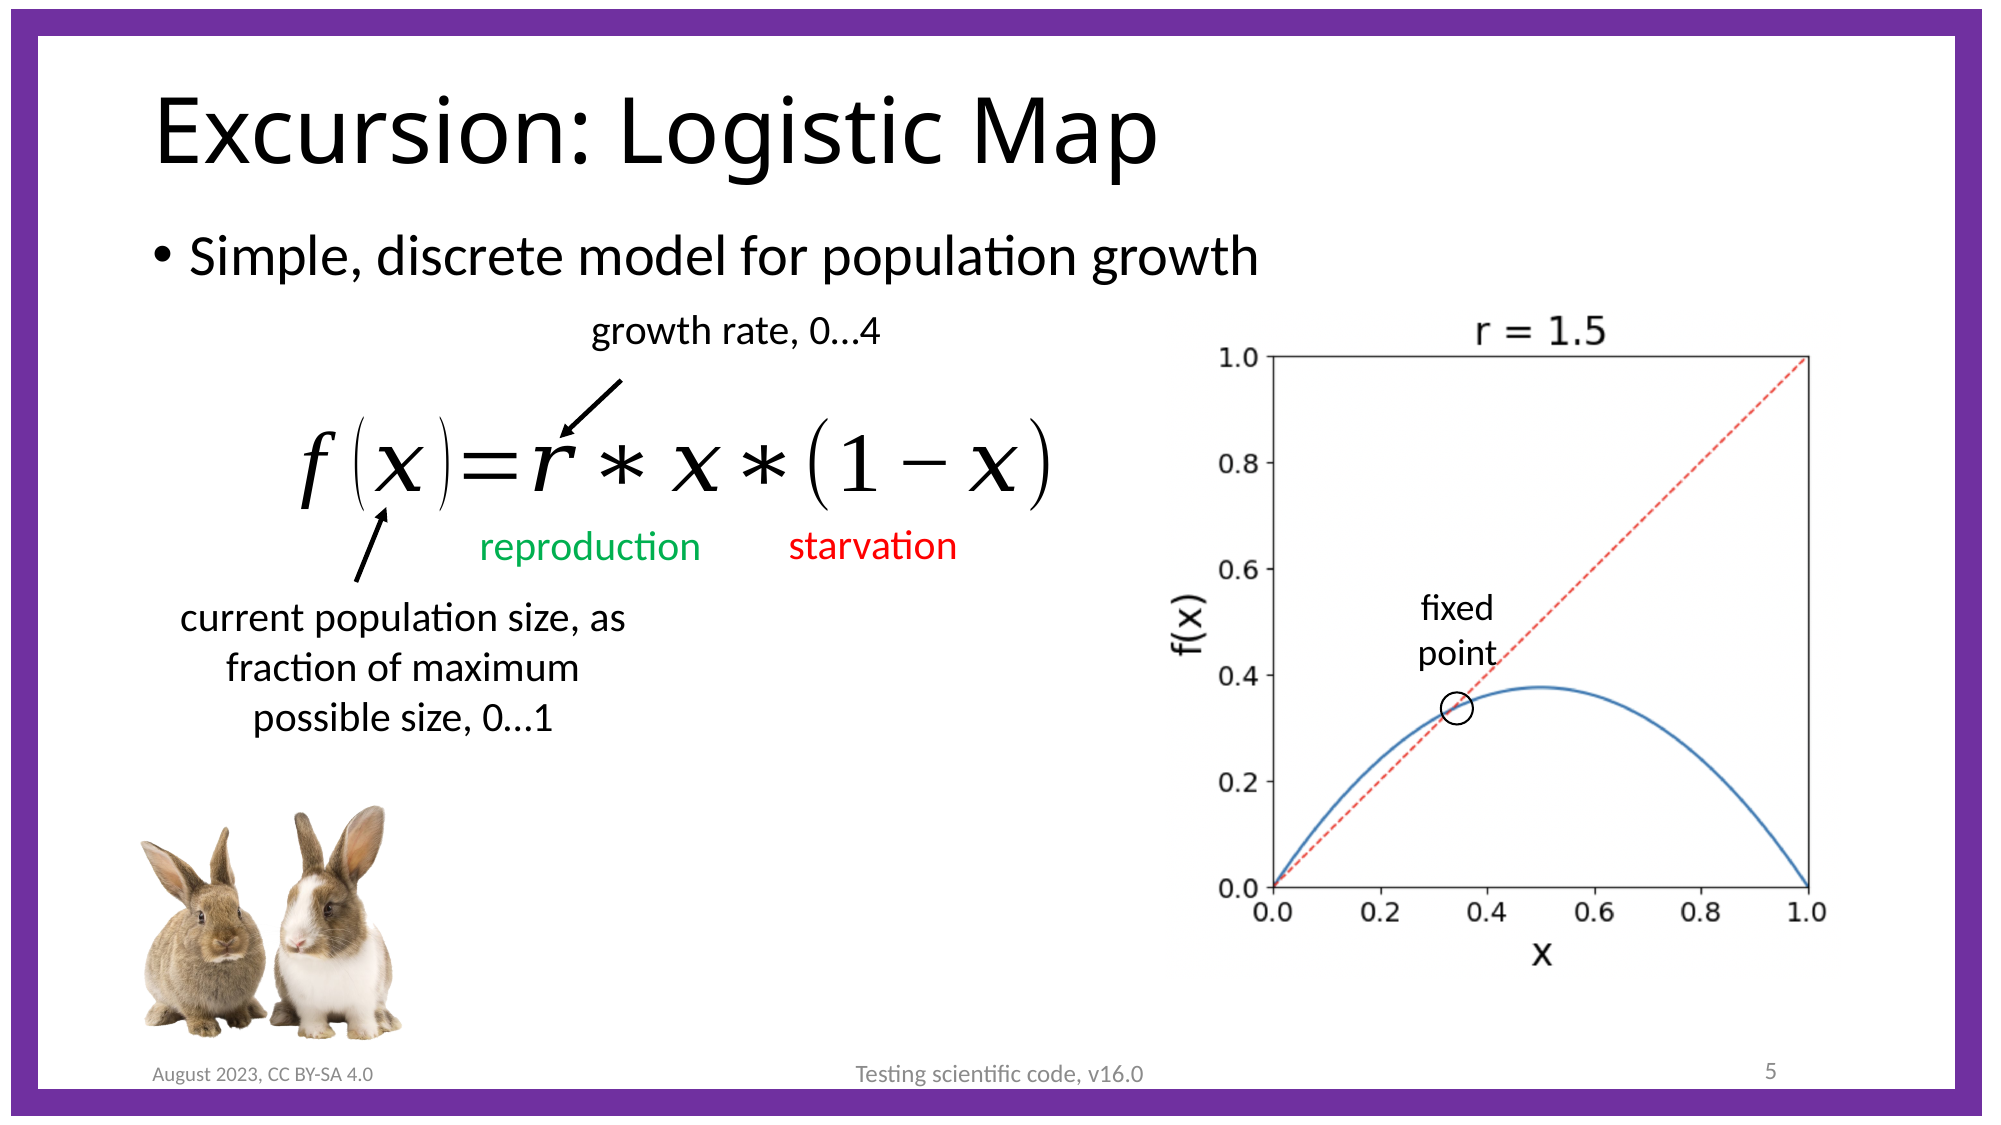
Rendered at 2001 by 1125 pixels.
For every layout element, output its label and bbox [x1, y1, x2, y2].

picture [1165, 310, 1841, 979]
text_box [159, 295, 1117, 749]
text_box [24, 21, 1970, 1104]
picture [118, 790, 426, 1057]
